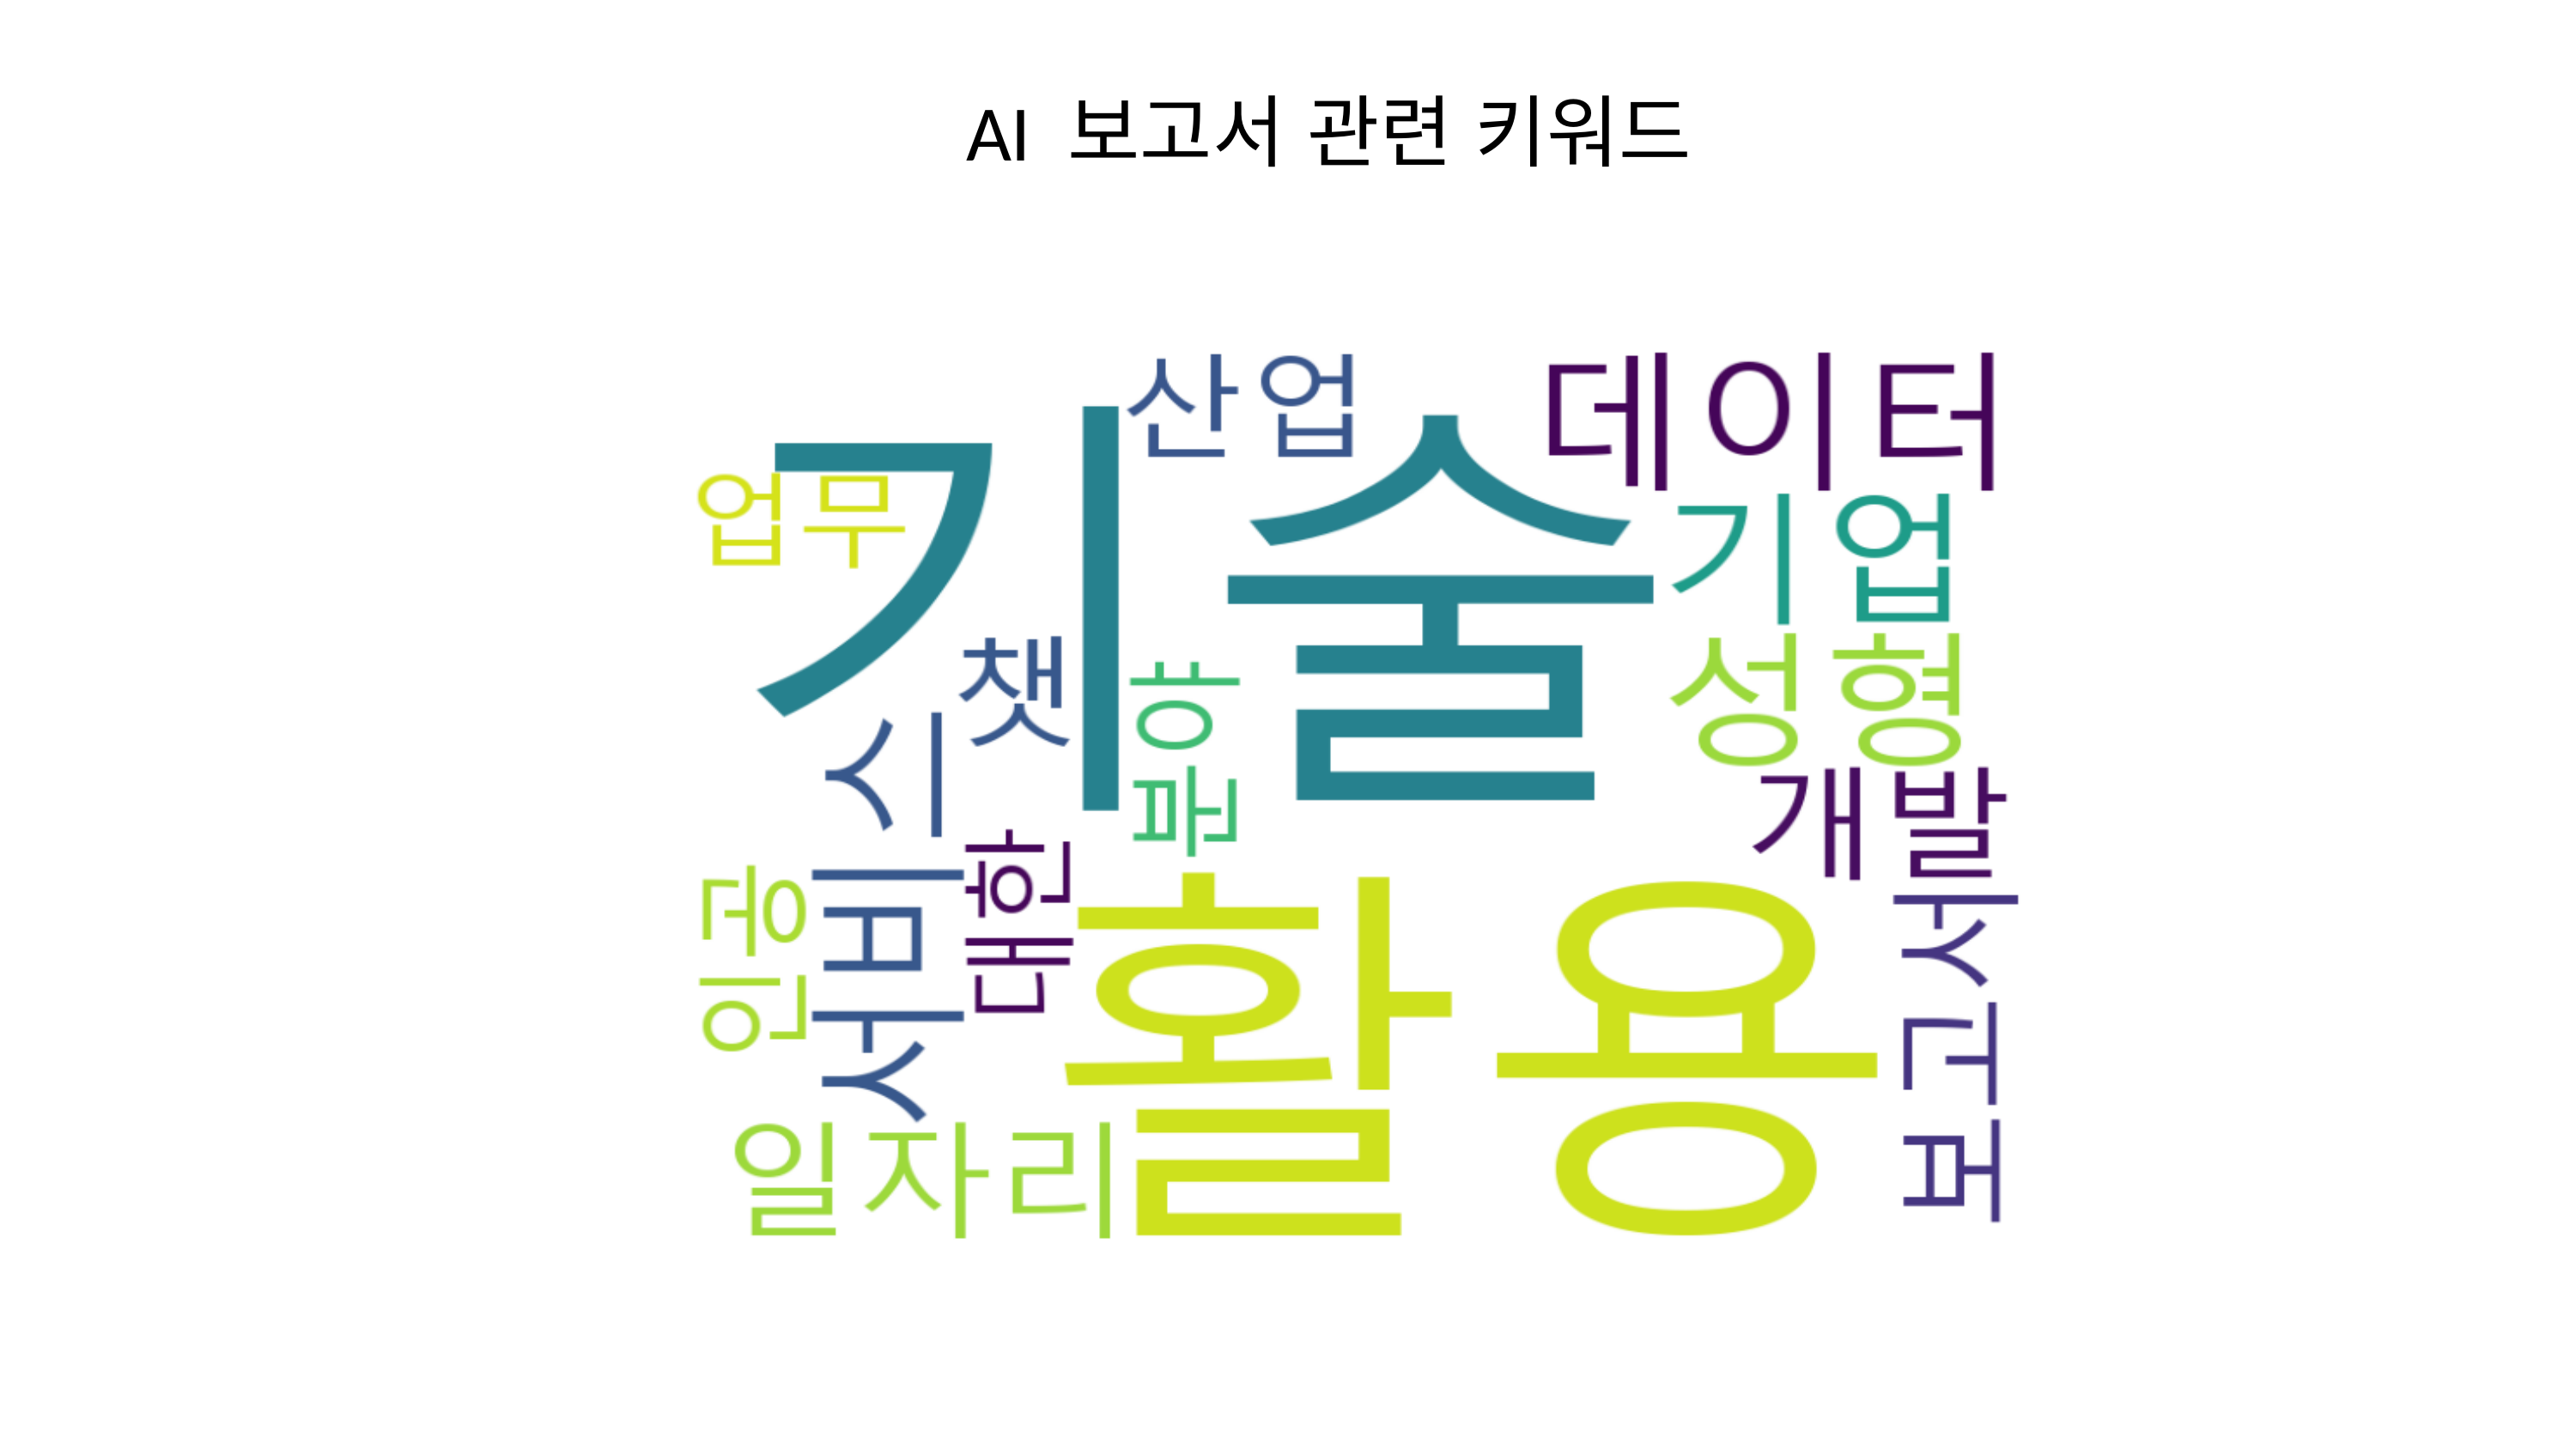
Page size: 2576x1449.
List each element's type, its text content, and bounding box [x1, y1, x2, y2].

title AI 보고서 관련 키워드 [750, 49, 1910, 175]
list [461, 176, 2197, 1403]
